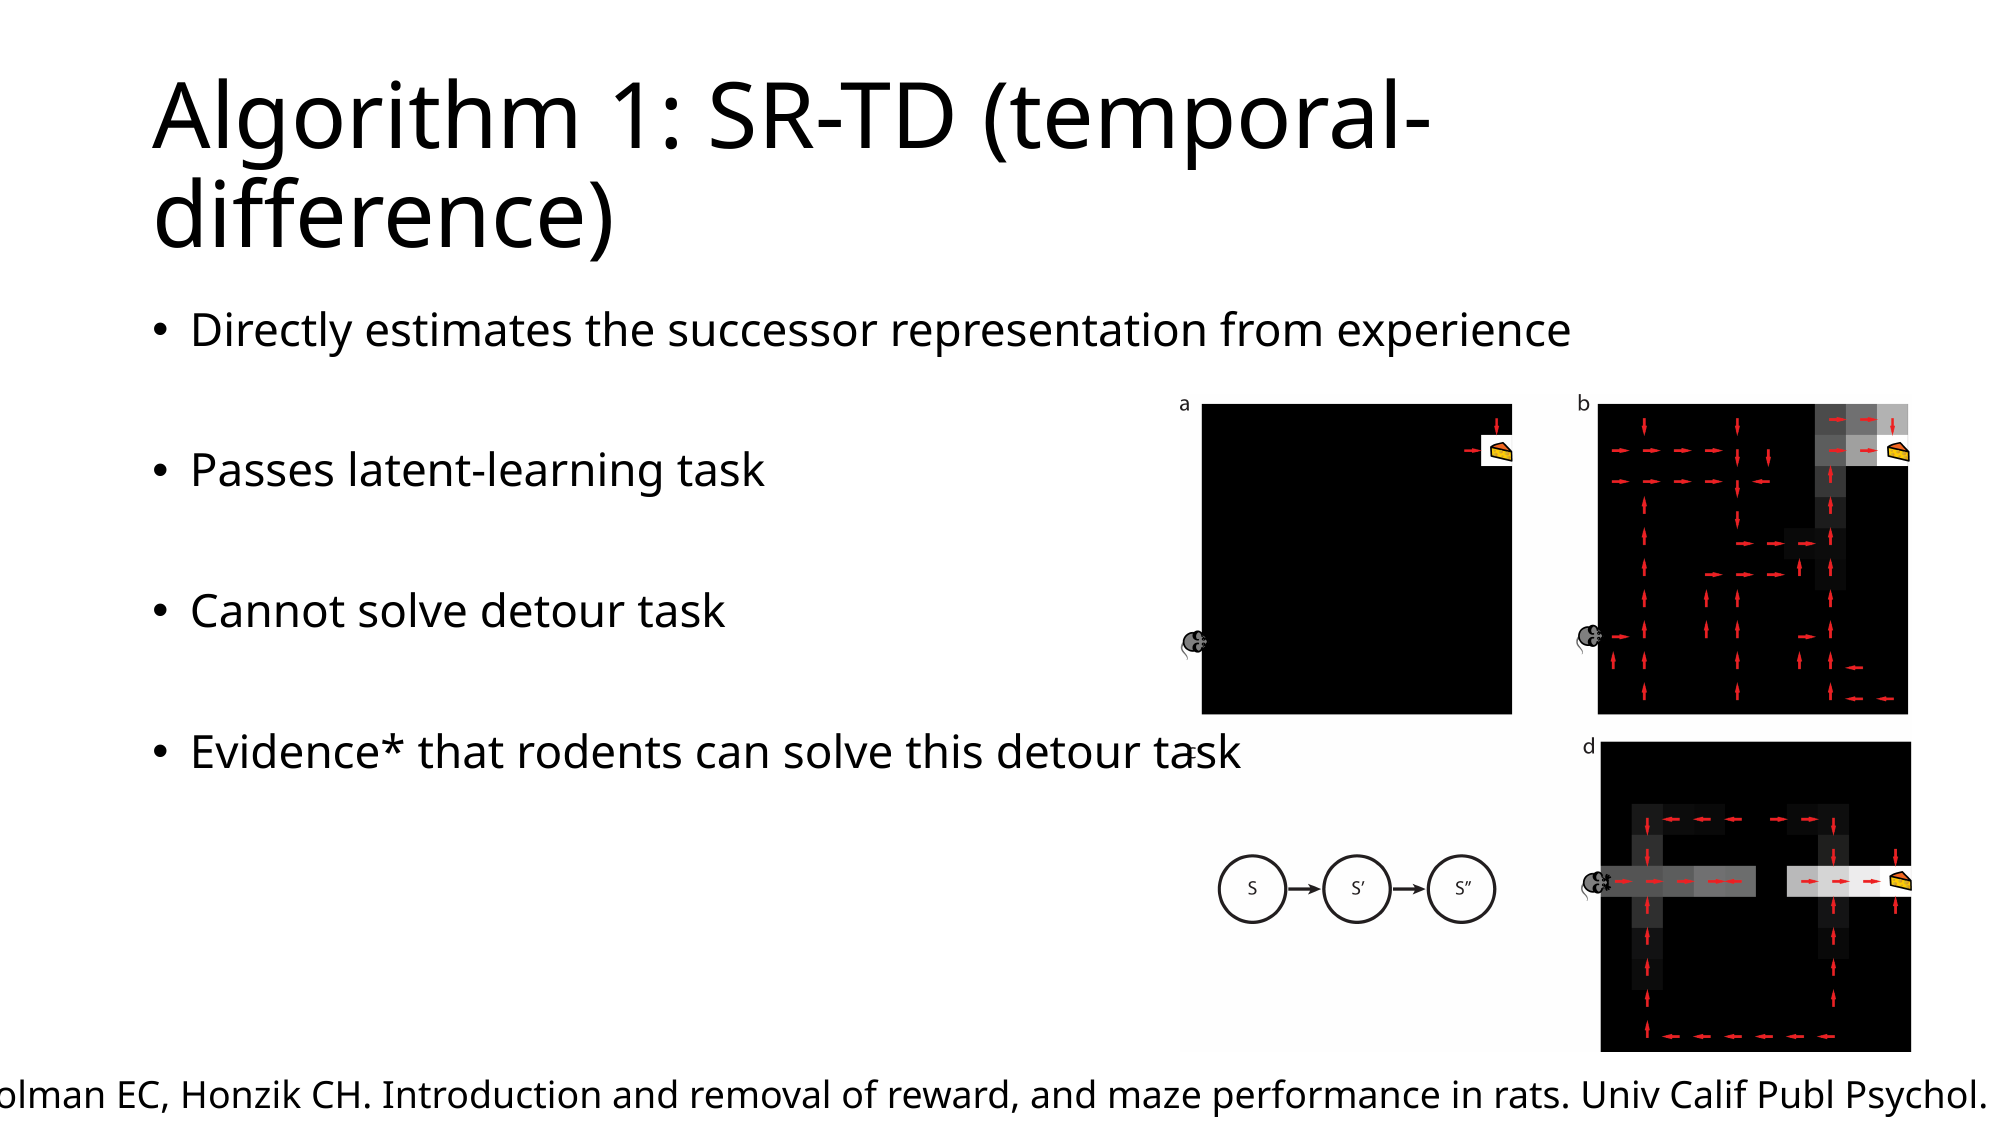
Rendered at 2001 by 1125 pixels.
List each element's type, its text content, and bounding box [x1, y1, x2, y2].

title Algorithm 1: SR-TD (temporal-difference) [137, 59, 1863, 278]
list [1180, 394, 1912, 1052]
text_box * Tolman EC, Honzik CH. Introduction and removal of reward, and maze performance in rats. Univ Calif Publ Psychol. 1930 [0, 1063, 2000, 1125]
text_box Directly estimates the successor representation from experience Passes latent-learning task Cannot solve detour task Evidence* that rodents can solve this detour task [137, 299, 1863, 1052]
